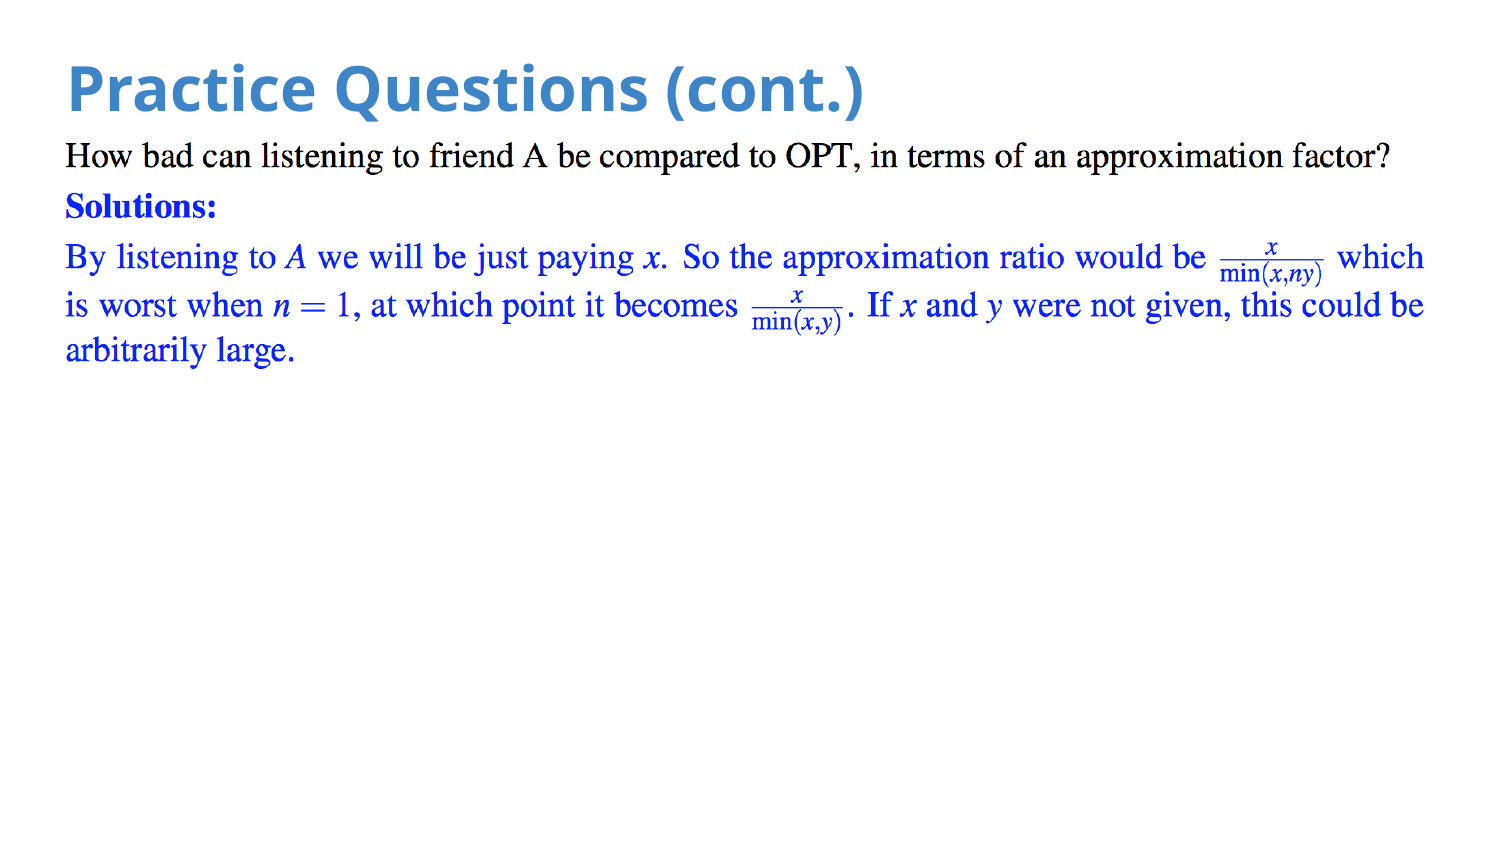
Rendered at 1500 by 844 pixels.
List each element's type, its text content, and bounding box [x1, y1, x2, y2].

title Practice Questions (cont.) [51, 34, 1449, 127]
picture [50, 128, 1450, 379]
